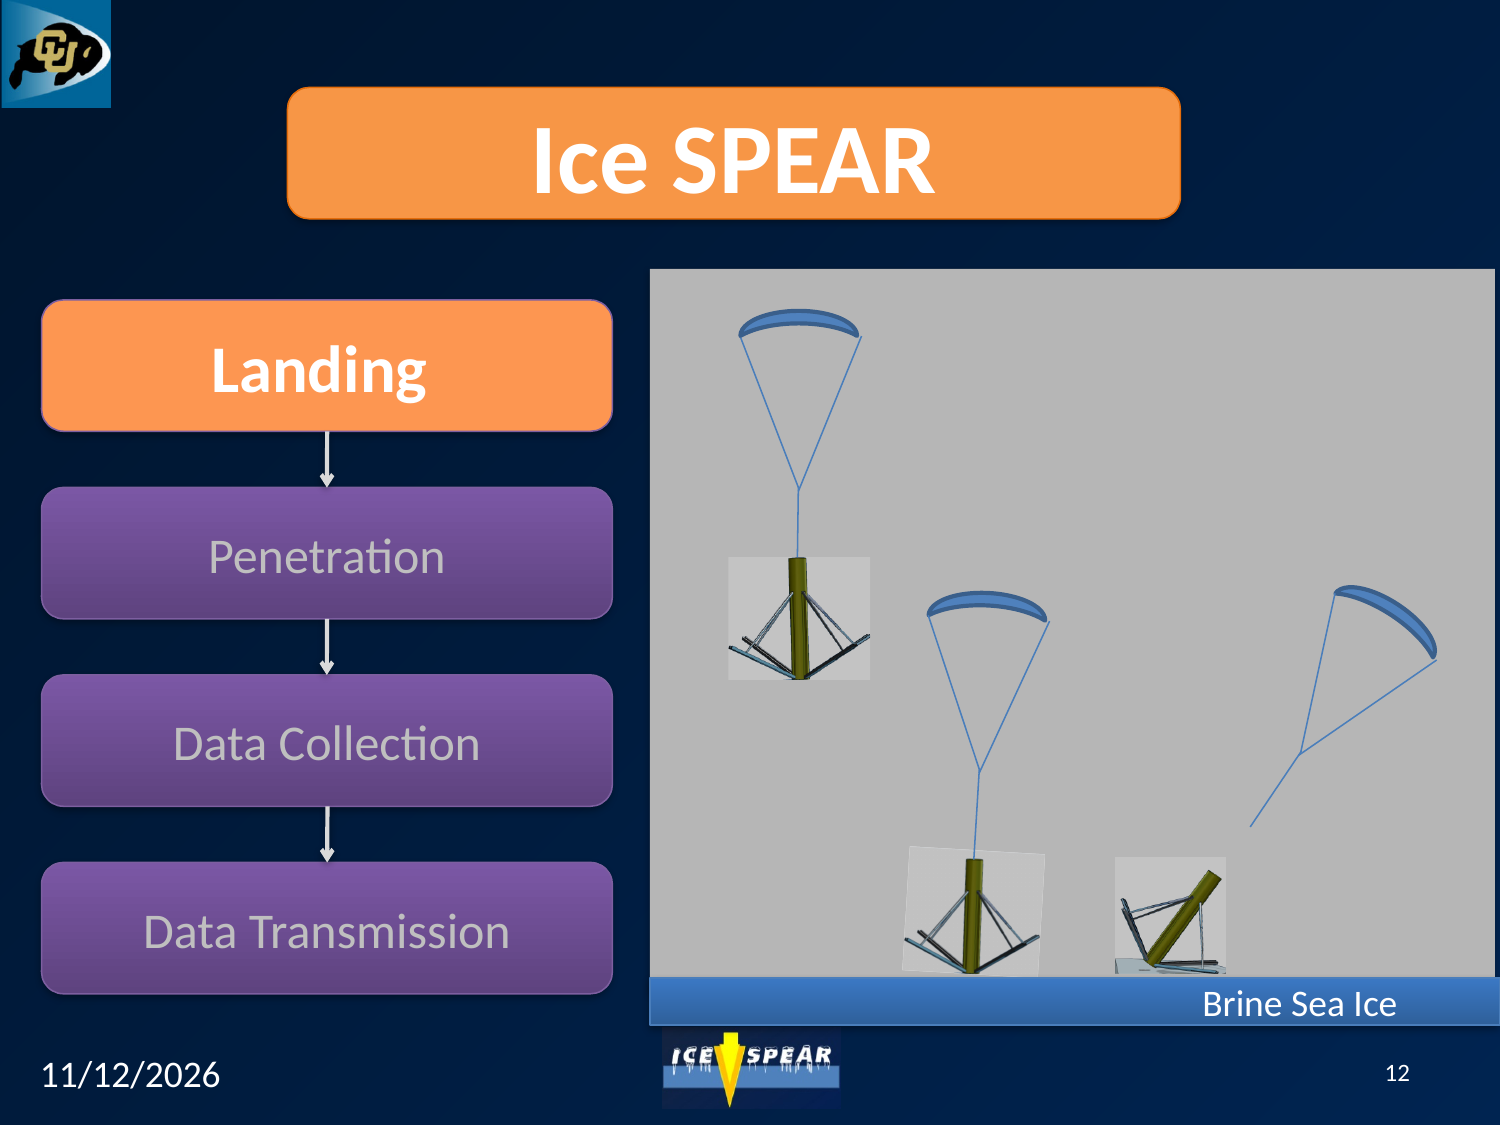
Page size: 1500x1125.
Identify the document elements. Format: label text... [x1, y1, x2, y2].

text_box Data Transmission [40, 861, 614, 995]
text_box Data Collection [40, 674, 614, 808]
text_box Ice SPEAR [286, 86, 1182, 220]
picture [728, 556, 871, 680]
text_box [649, 268, 1496, 977]
picture [903, 847, 1044, 977]
text_box Penetration [40, 486, 614, 620]
text_box Landing [40, 299, 614, 433]
picture [1115, 857, 1226, 974]
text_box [922, 592, 1045, 861]
picture [662, 1027, 841, 1109]
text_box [1265, 583, 1388, 852]
slide_number 12 [1362, 1042, 1425, 1100]
text_box Brine Sea Ice [649, 977, 1500, 1026]
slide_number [24, 1042, 375, 1103]
picture [10, 3, 111, 100]
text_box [739, 310, 862, 555]
